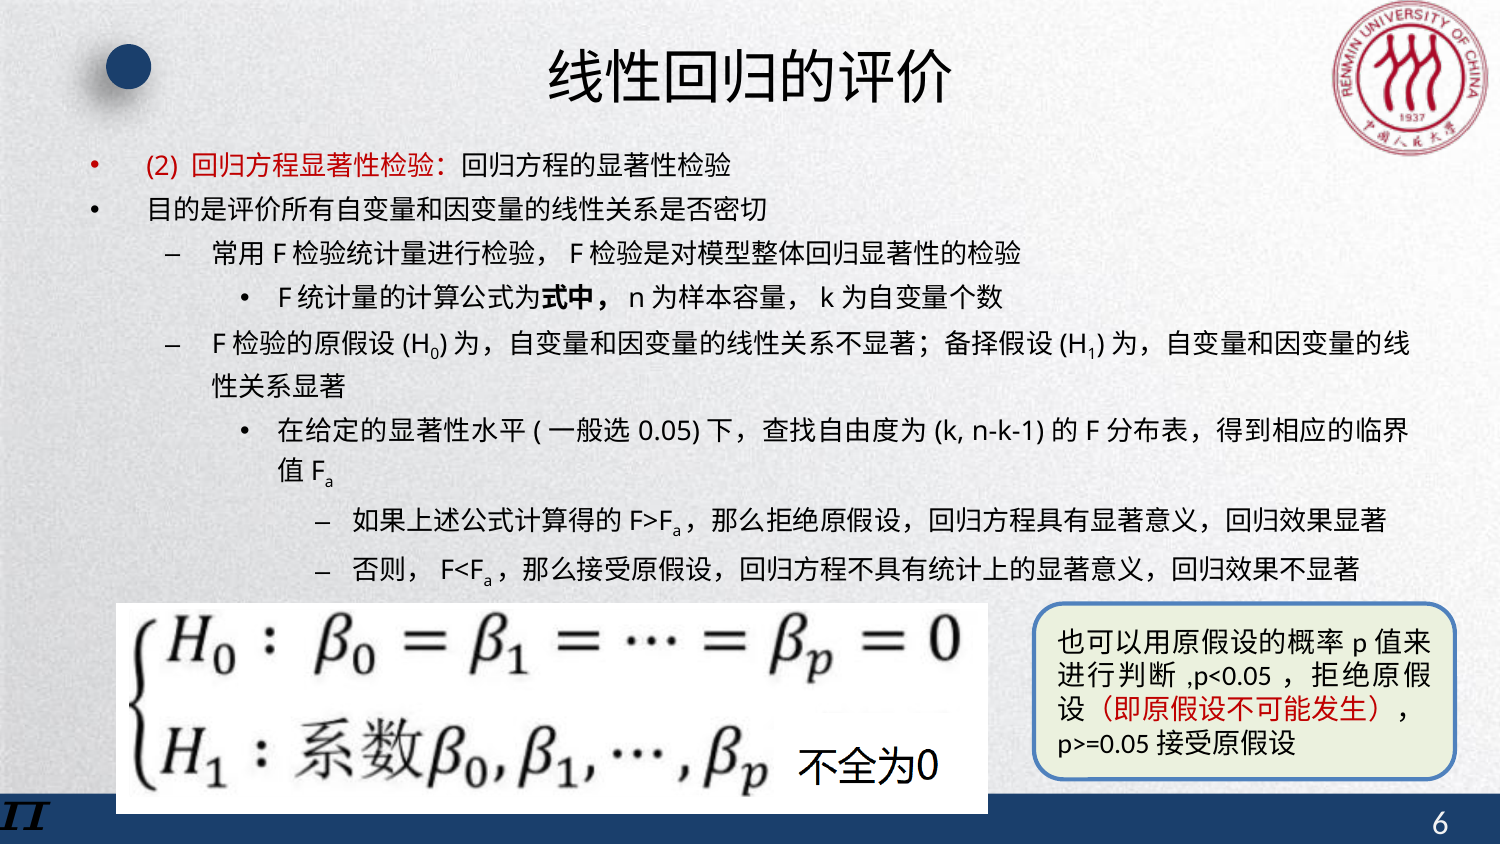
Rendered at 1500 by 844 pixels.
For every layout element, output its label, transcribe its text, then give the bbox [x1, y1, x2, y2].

text_box 也可以用原假设的概率p值来进行判断,p<0.05，拒绝原假设（即原假设不可能发生），p>=0.05接受原假设 [1031, 601, 1458, 782]
picture [0, 0, 1500, 815]
title 线性回归的评价 [75, 33, 1425, 116]
